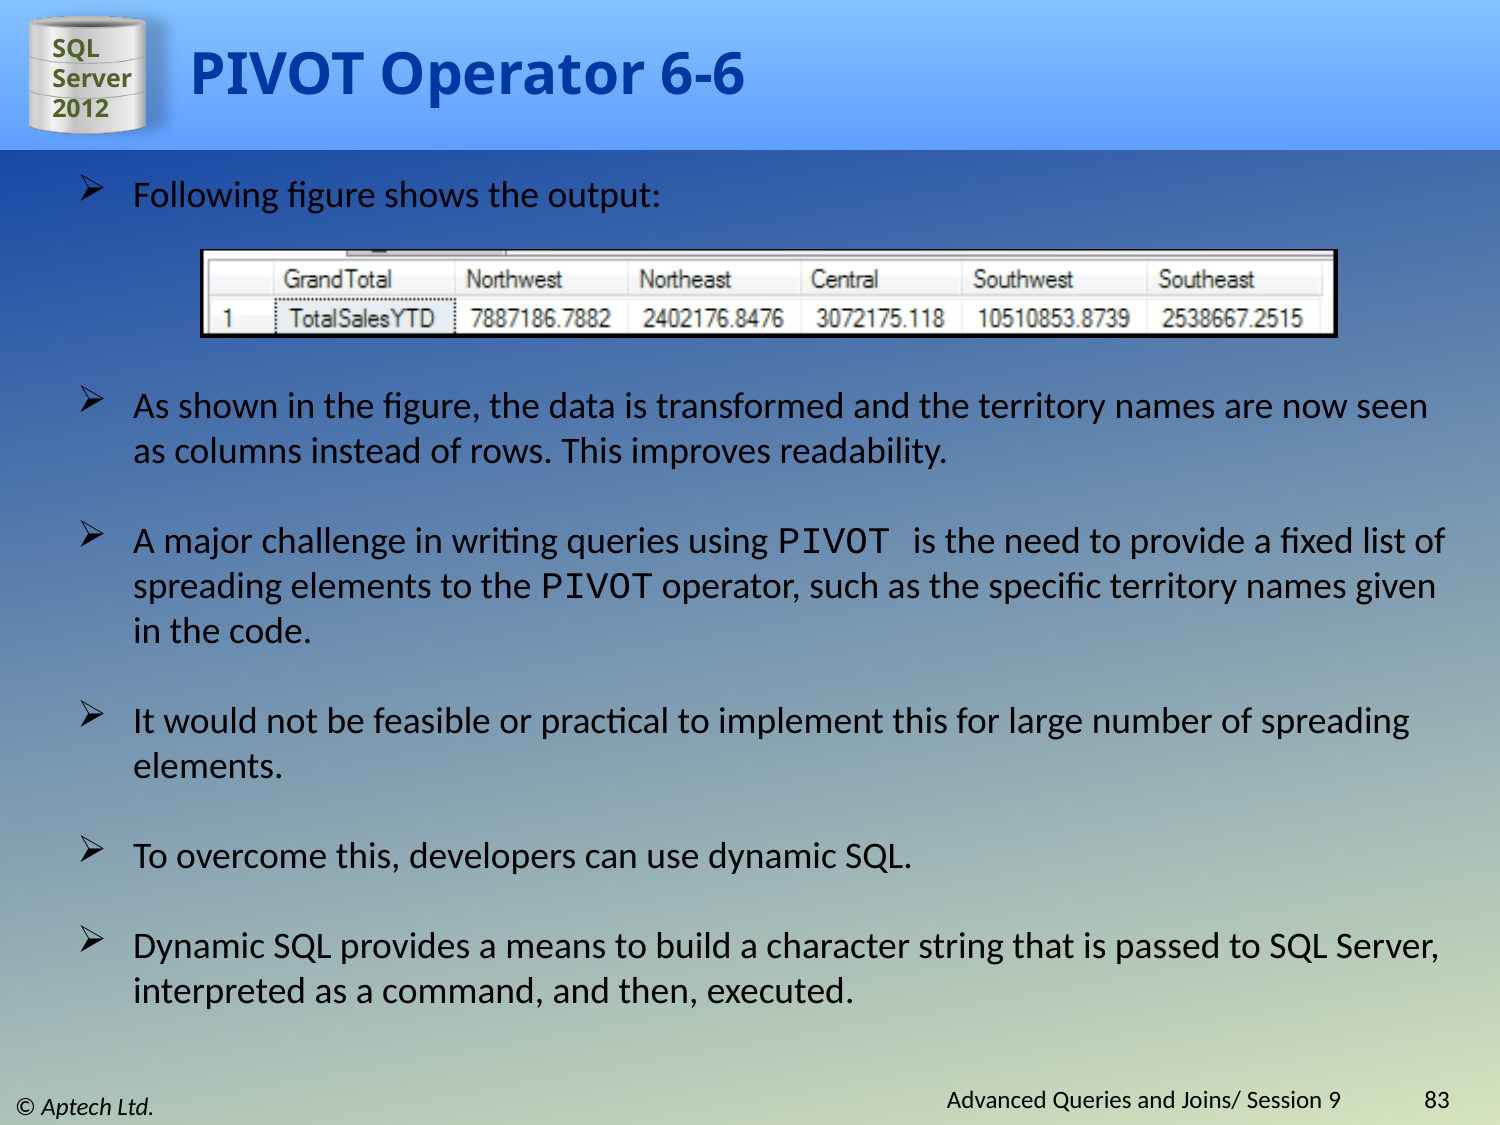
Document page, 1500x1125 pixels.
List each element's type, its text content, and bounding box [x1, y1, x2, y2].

picture [24, 0, 150, 150]
picture [199, 249, 1338, 338]
text_box As shown in the figure, the data is transformed and the territory names are now seen as columns instead of rows. This improves readability. A major challenge in writing queries using PIVOT is the need to provide a fixed list of spreading elements to the PIVOT operator, such as the specific territory names given in the code. It would not be feasible or practical to implement this for large number of spreading elements. To overcome this, developers can use dynamic SQL. Dynamic SQL provides a means to build a character string that is passed to SQL Server, interpreted as a command, and then, executed. [62, 373, 1463, 1019]
slide_number 83 [1363, 1084, 1465, 1113]
text_box Following figure shows the output: [62, 162, 1463, 223]
title PIVOT Operator 6-6 [174, 37, 1426, 106]
footer Advanced Queries and Joins/ Session 9 [375, 1084, 1363, 1113]
